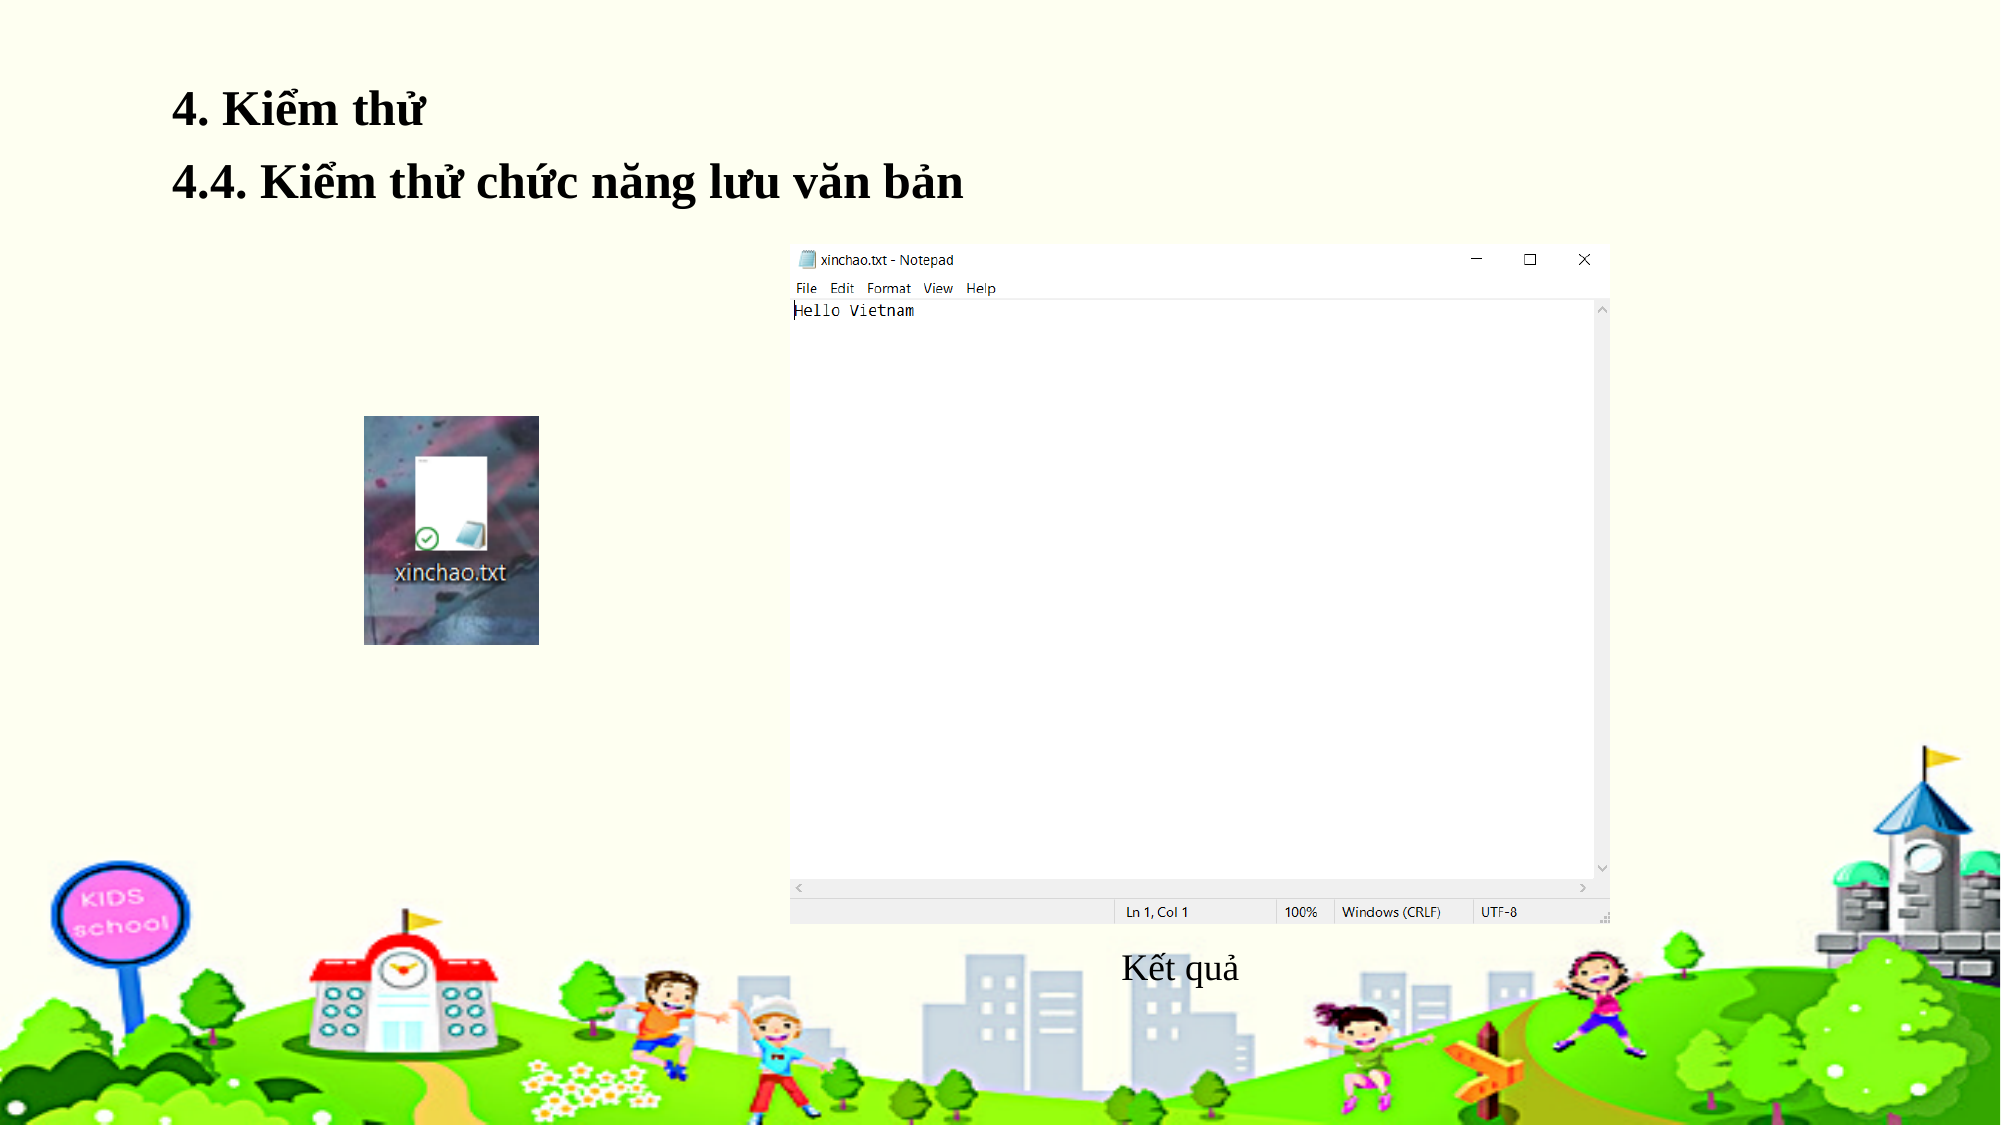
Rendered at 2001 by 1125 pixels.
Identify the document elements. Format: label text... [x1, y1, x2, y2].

picture [0, 0, 2001, 1125]
text_box 4. Kiểm thử [157, 68, 1162, 141]
text_box Kết quả [1106, 935, 1915, 996]
text_box 4.4. Kiểm thử chức năng lưu văn bản [157, 141, 1609, 217]
